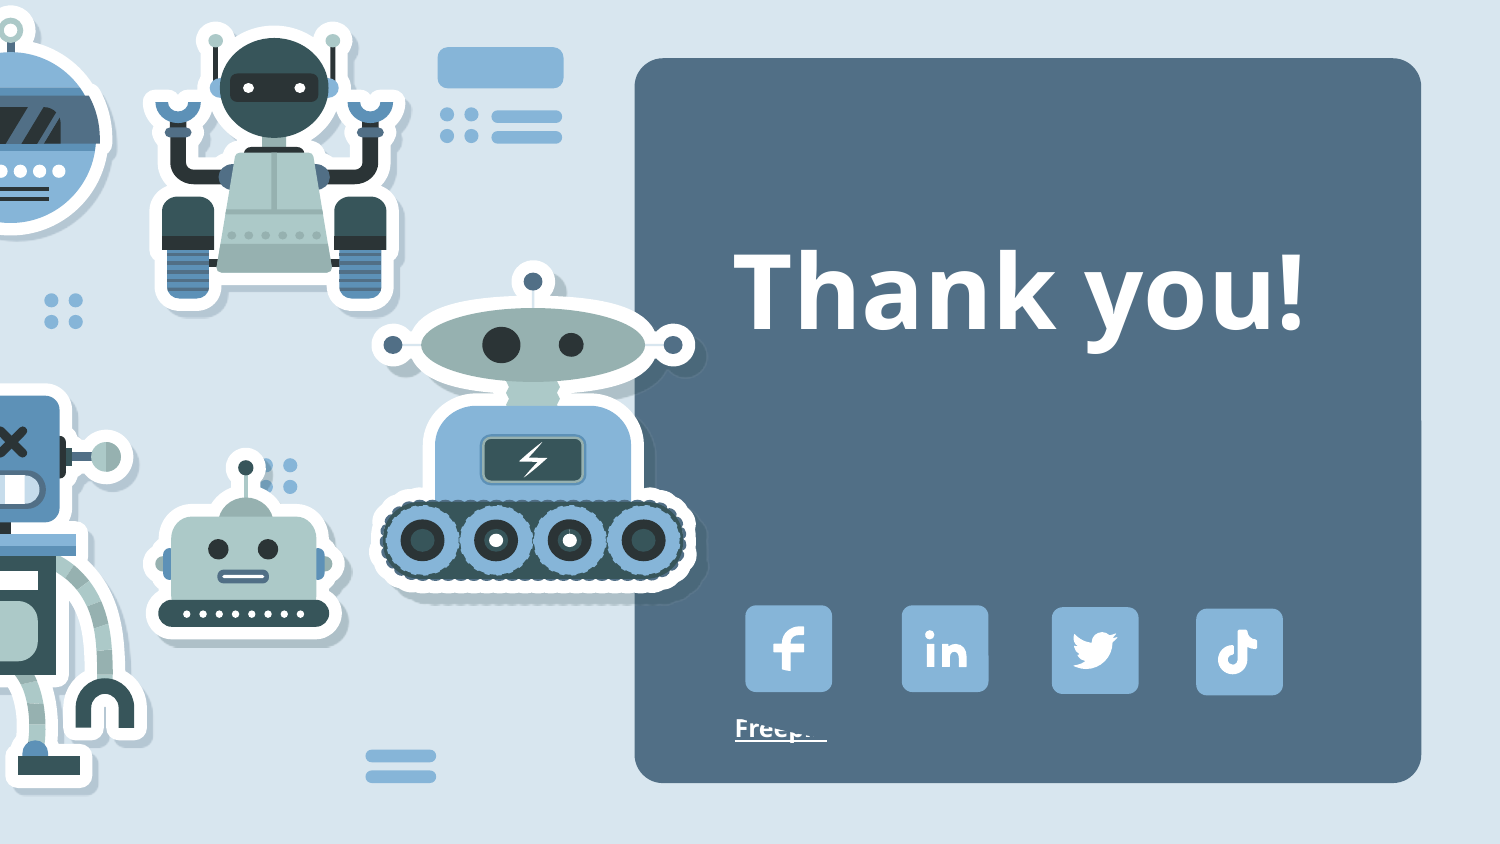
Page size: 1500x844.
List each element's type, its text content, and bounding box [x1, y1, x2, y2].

title Thank you! [717, 209, 1335, 367]
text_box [154, 33, 394, 299]
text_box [1195, 608, 1284, 696]
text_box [439, 107, 563, 145]
text_box [662, 565, 1347, 755]
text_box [0, 395, 135, 776]
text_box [1051, 606, 1139, 695]
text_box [379, 272, 687, 582]
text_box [154, 459, 333, 628]
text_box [901, 605, 989, 693]
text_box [745, 605, 833, 693]
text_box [0, 17, 101, 224]
